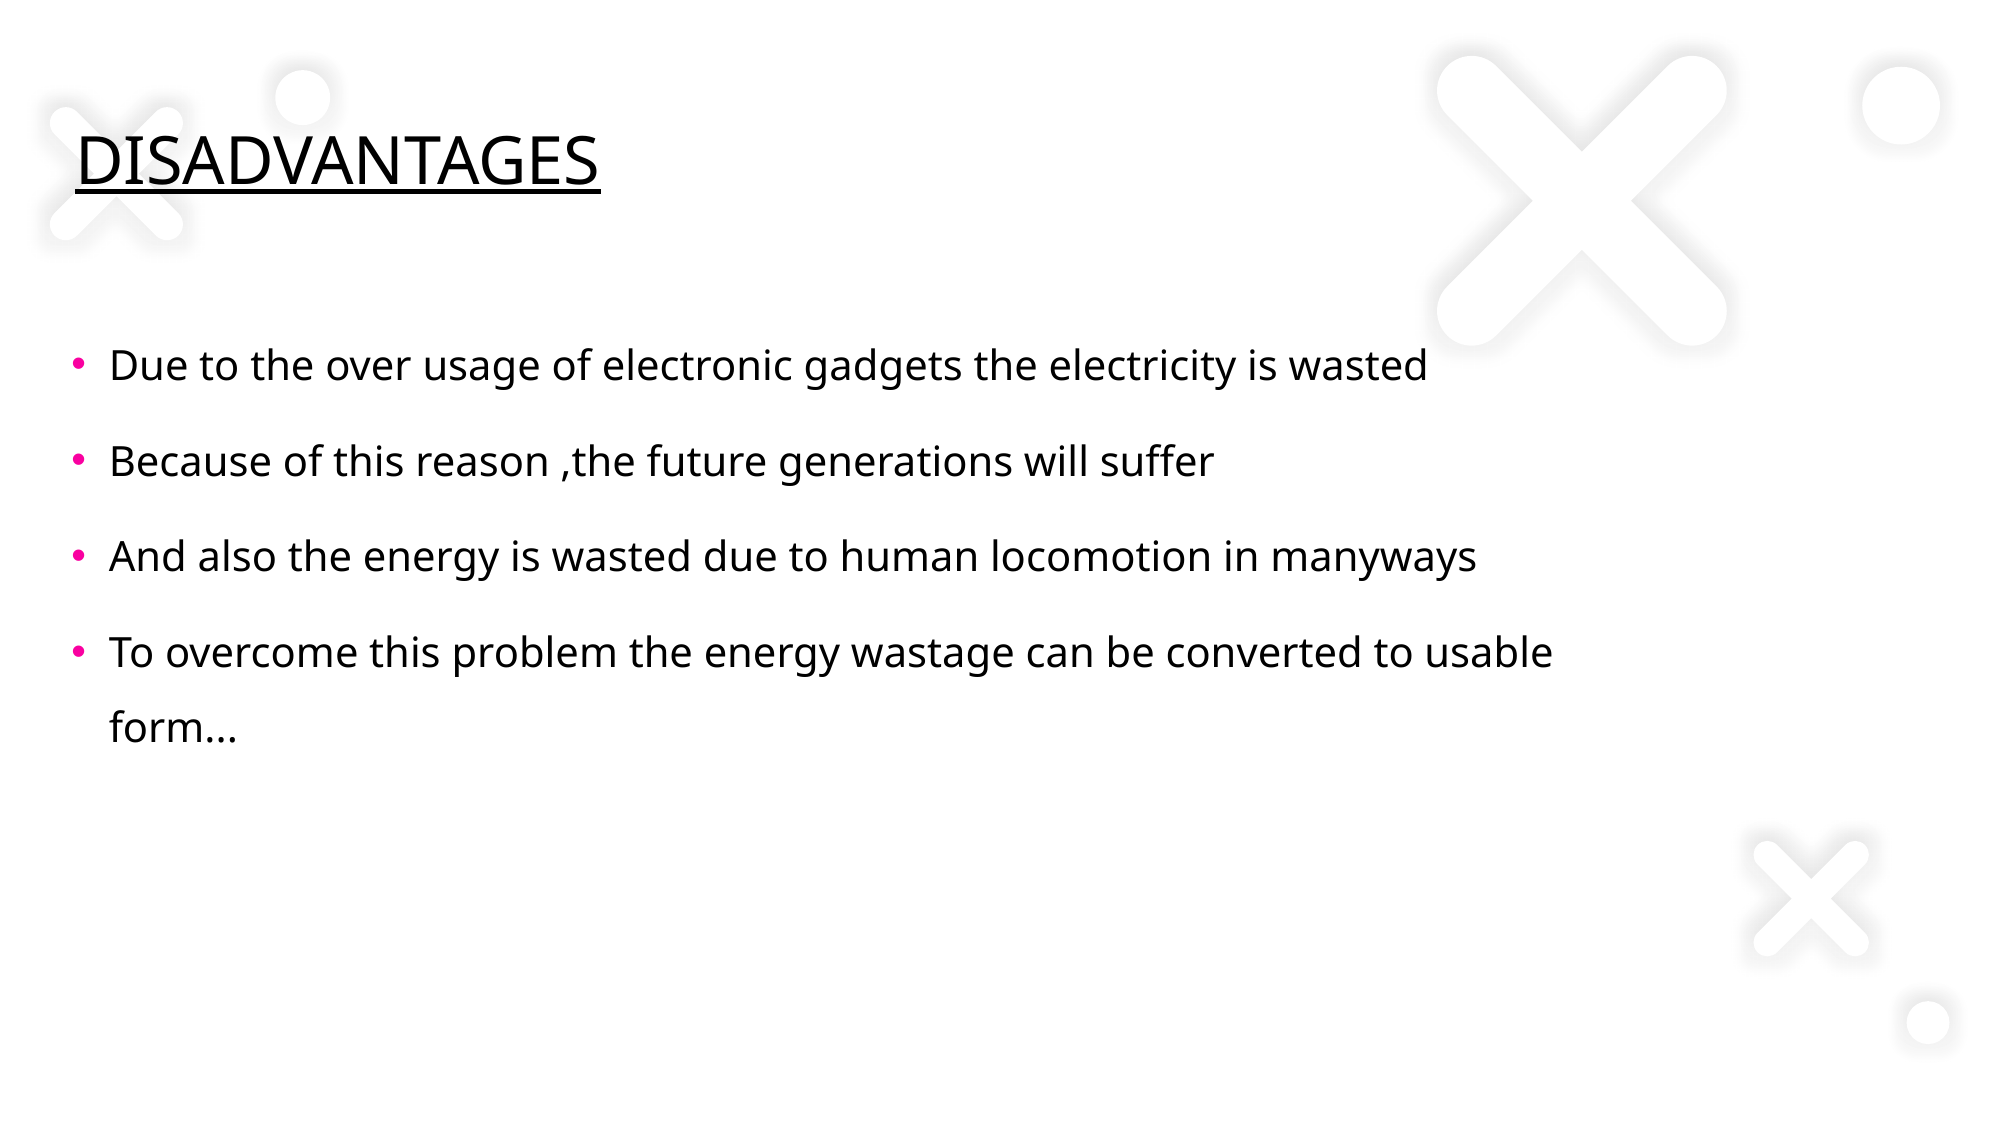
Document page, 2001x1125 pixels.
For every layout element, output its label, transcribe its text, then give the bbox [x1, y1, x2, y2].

title DISADVANTAGES [60, 96, 731, 229]
list Due to the over usage of electronic gadgets the electricity is wasted Because of this reason ,the future generations will suffer And also the energy is wasted due to human locomotion in manyways To overcome this problem the energy wastage can be converted to usable form... [56, 306, 1597, 716]
